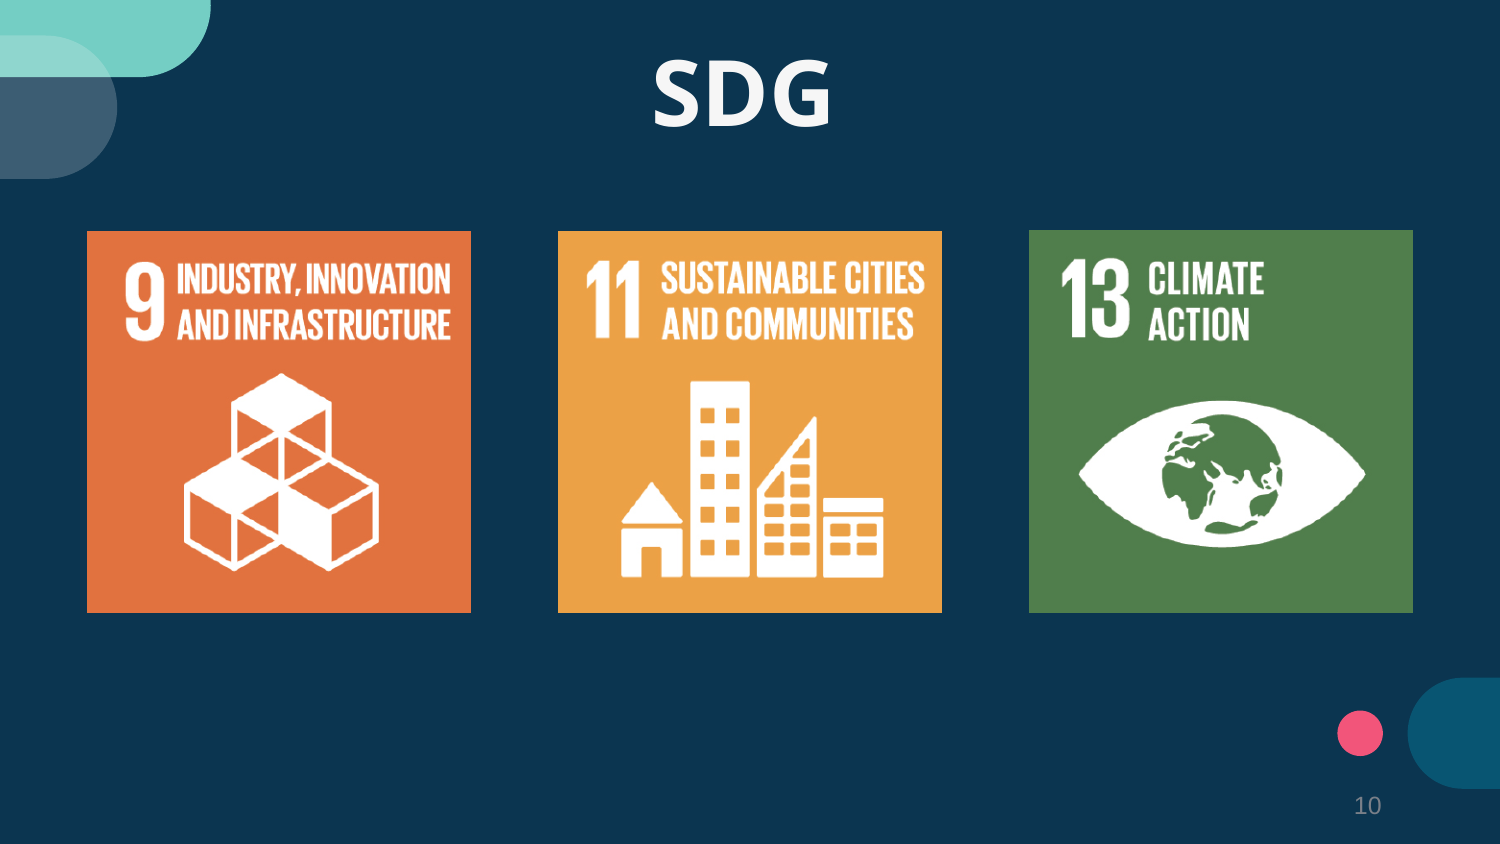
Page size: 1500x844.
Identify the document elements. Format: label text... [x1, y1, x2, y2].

title SDG [263, 41, 1224, 137]
picture [86, 231, 472, 613]
picture [1028, 230, 1414, 614]
picture [557, 230, 943, 613]
slide_number 10 [1059, 782, 1397, 828]
